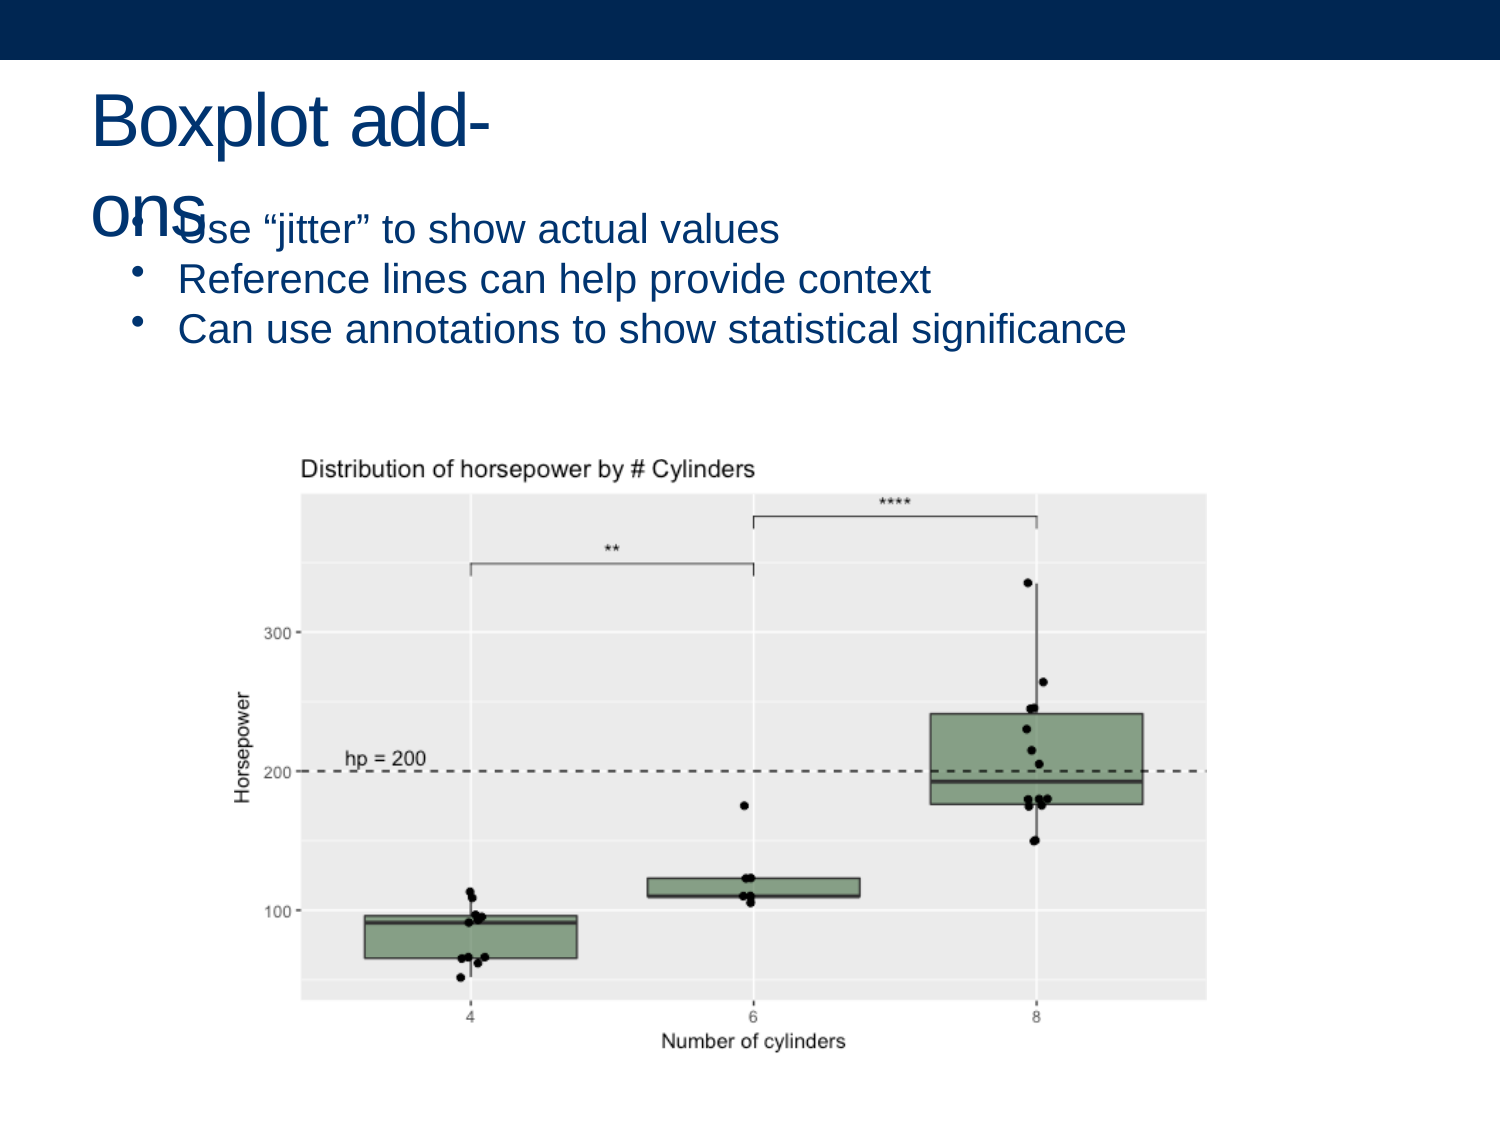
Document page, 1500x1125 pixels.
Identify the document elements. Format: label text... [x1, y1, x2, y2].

picture [234, 459, 1207, 1054]
text_box Use “jitter” to show actual values Reference lines can help provide context Can use annotations to show statistical significance [128, 199, 1130, 352]
title Boxplot add-ons [87, 69, 603, 260]
